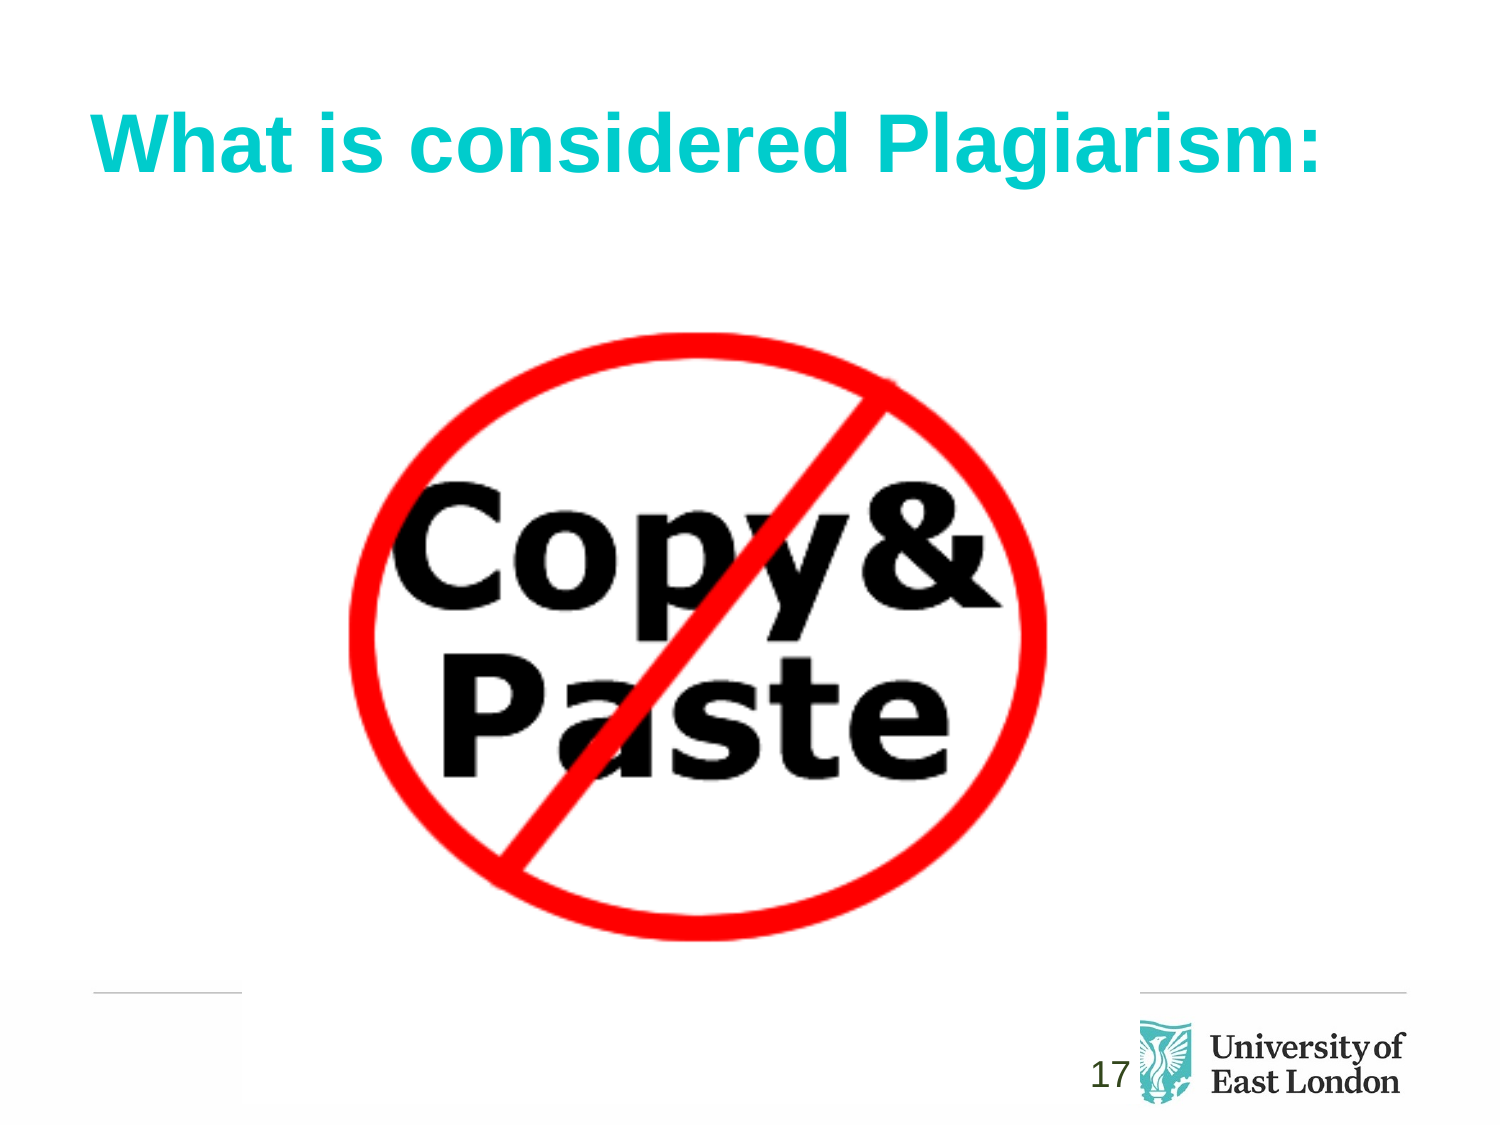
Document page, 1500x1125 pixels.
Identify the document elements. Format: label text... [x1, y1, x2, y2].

title What is considered Plagiarism: [75, 45, 1425, 233]
picture [0, 205, 1500, 1125]
text_box 17 [1145, 1042, 1425, 1103]
